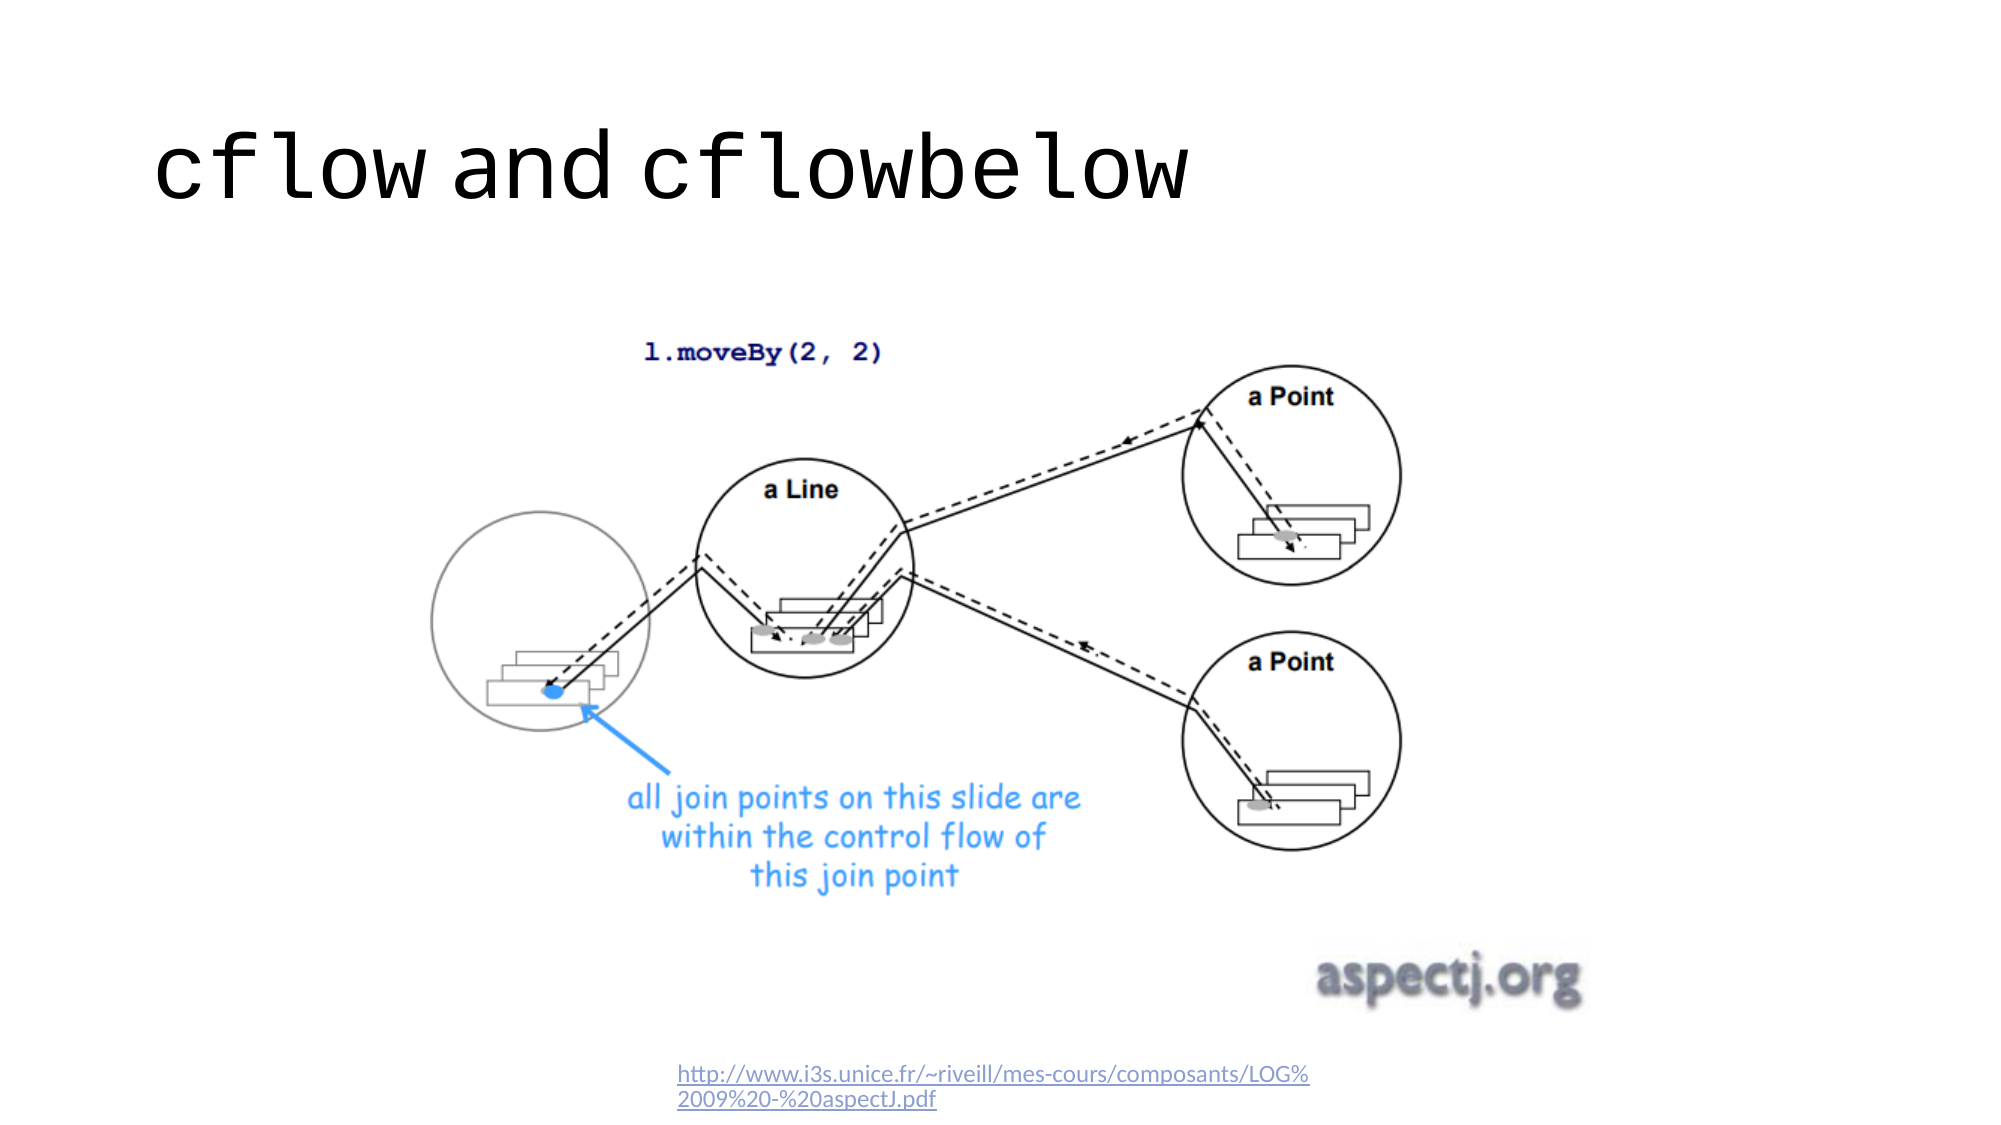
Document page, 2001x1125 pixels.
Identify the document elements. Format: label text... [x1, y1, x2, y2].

title cflow and cflowbelow [137, 59, 1863, 278]
footer http://www.i3s.unice.fr/~riveill/mes-cours/composants/LOG%2009%20-%20aspectJ.pdf [662, 1042, 1338, 1103]
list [369, 299, 1630, 1014]
